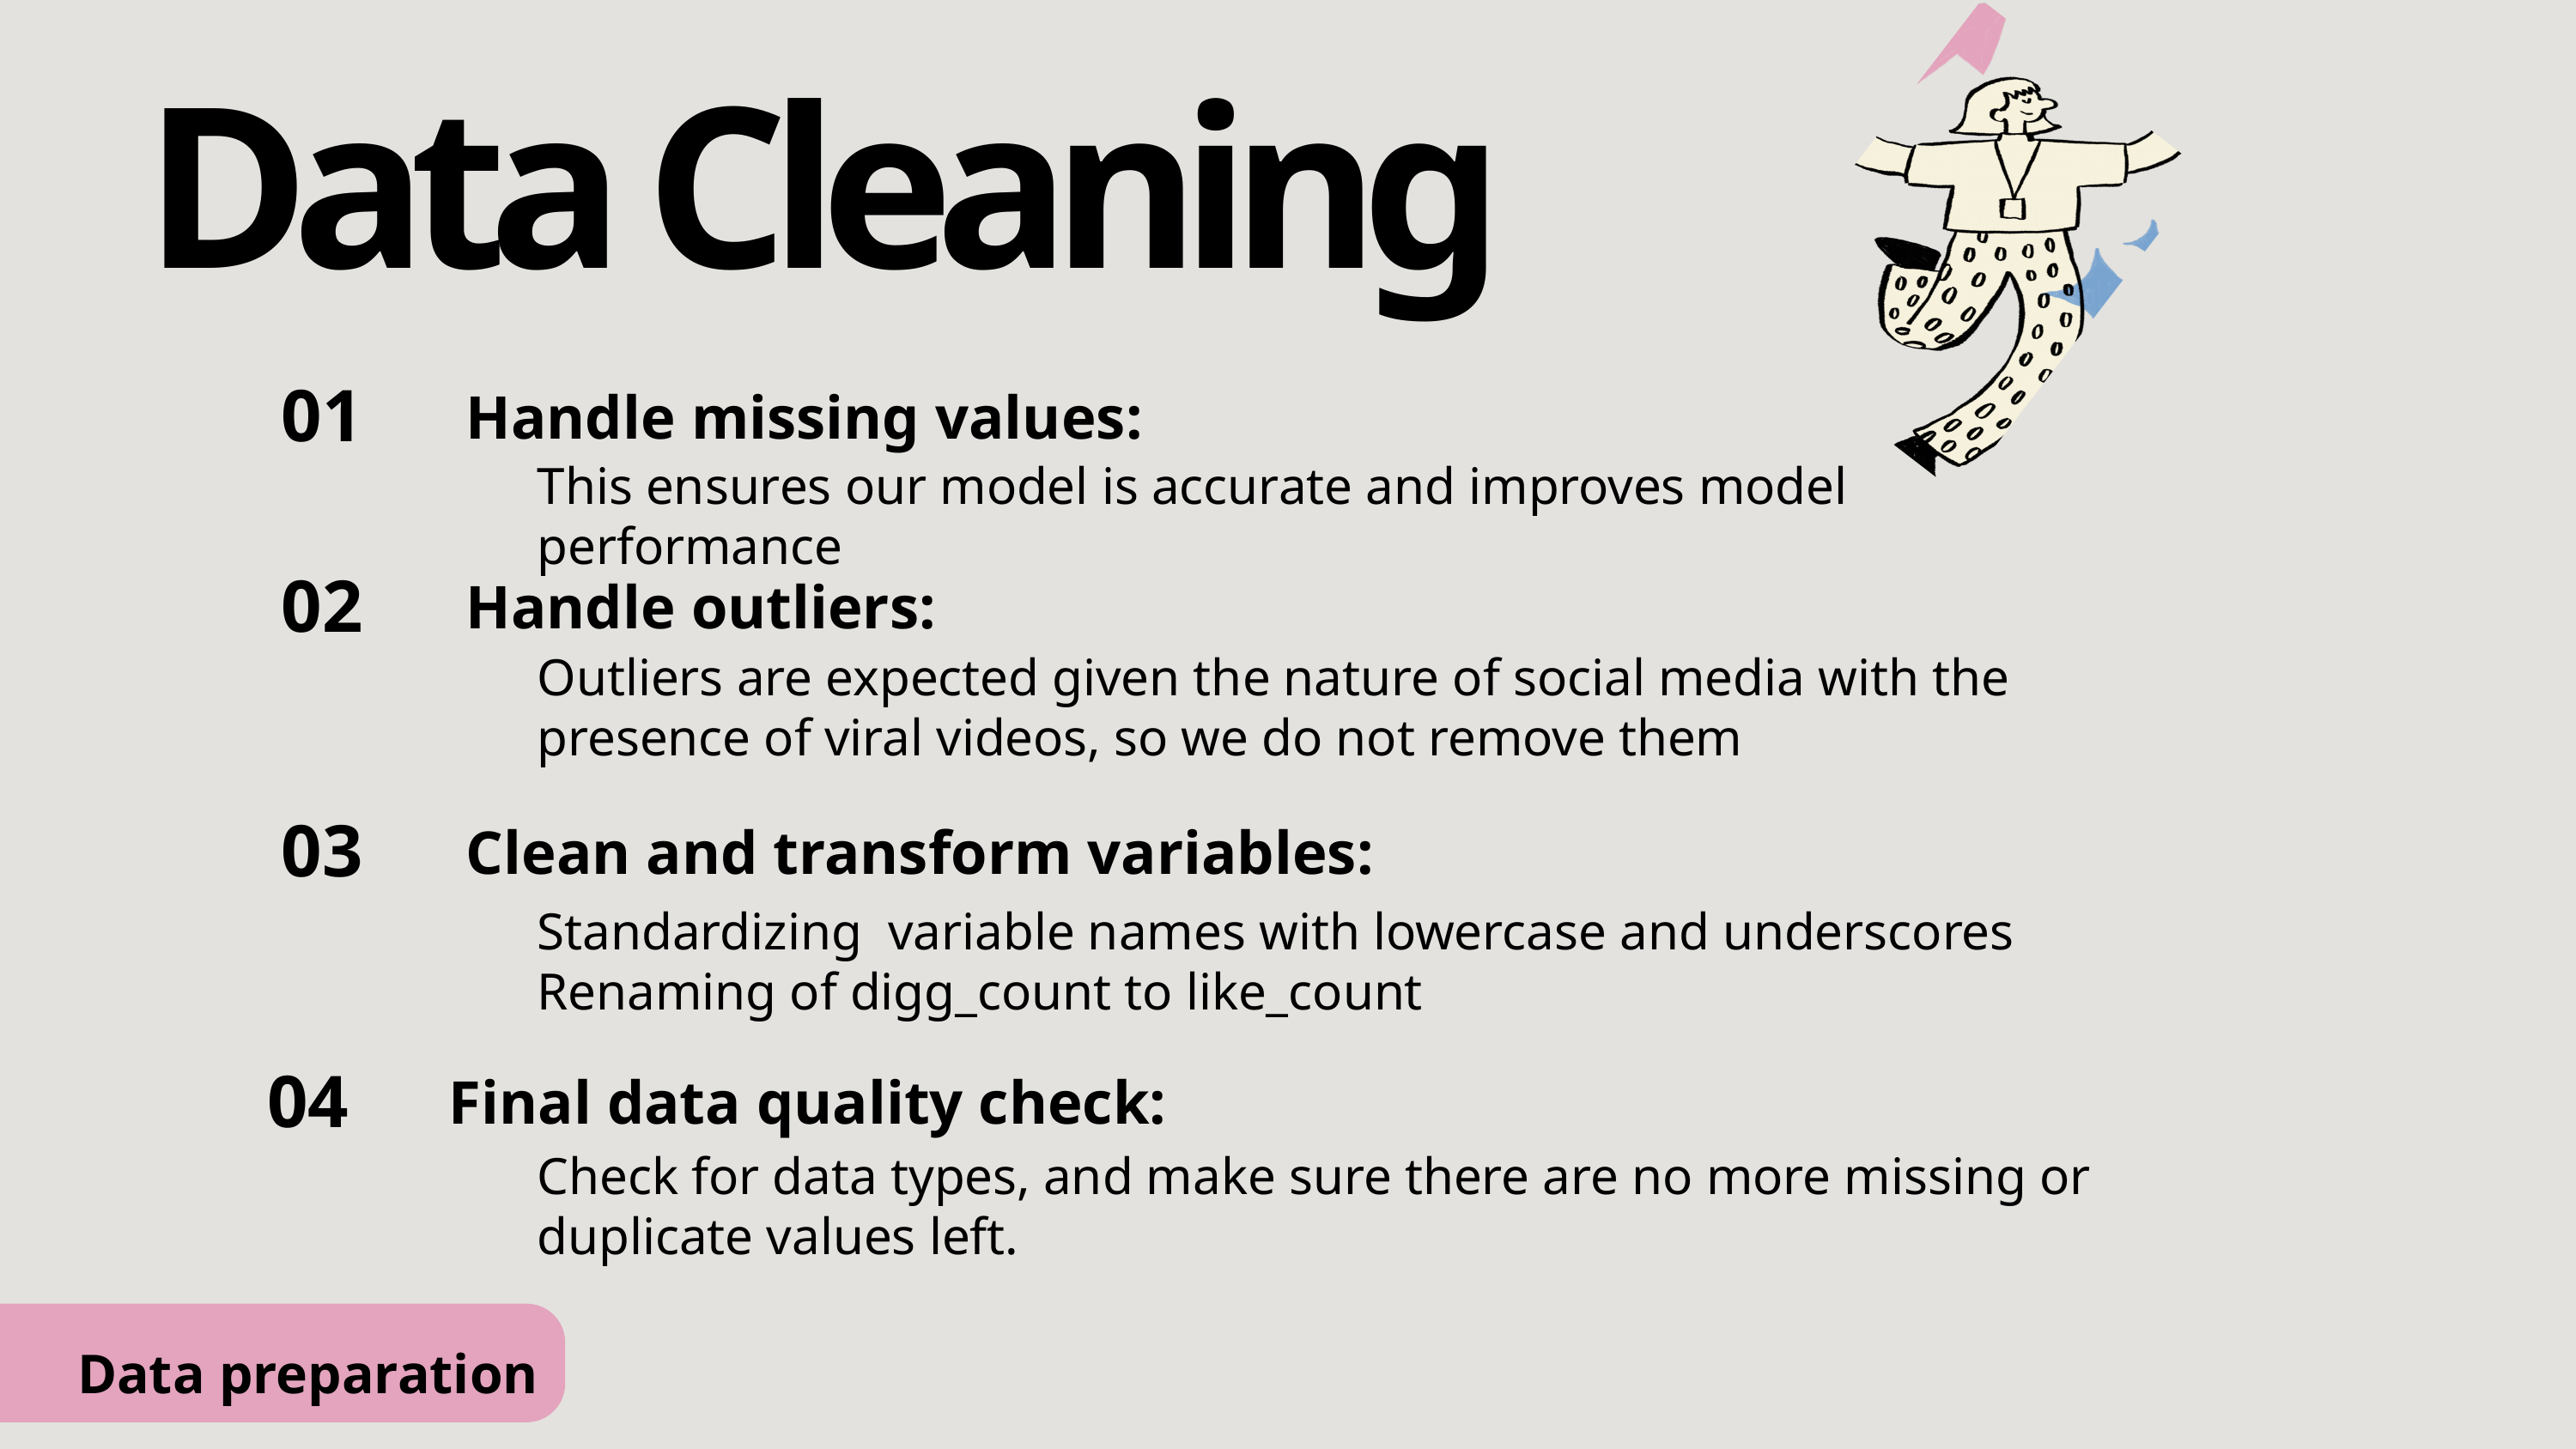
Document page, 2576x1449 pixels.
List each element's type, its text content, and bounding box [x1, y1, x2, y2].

text_box Data Cleaning [144, 112, 1649, 313]
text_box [267, 369, 2138, 1263]
text_box Data preparation [77, 1297, 623, 1405]
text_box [0, 1303, 566, 1423]
text_box [1734, 0, 2206, 367]
